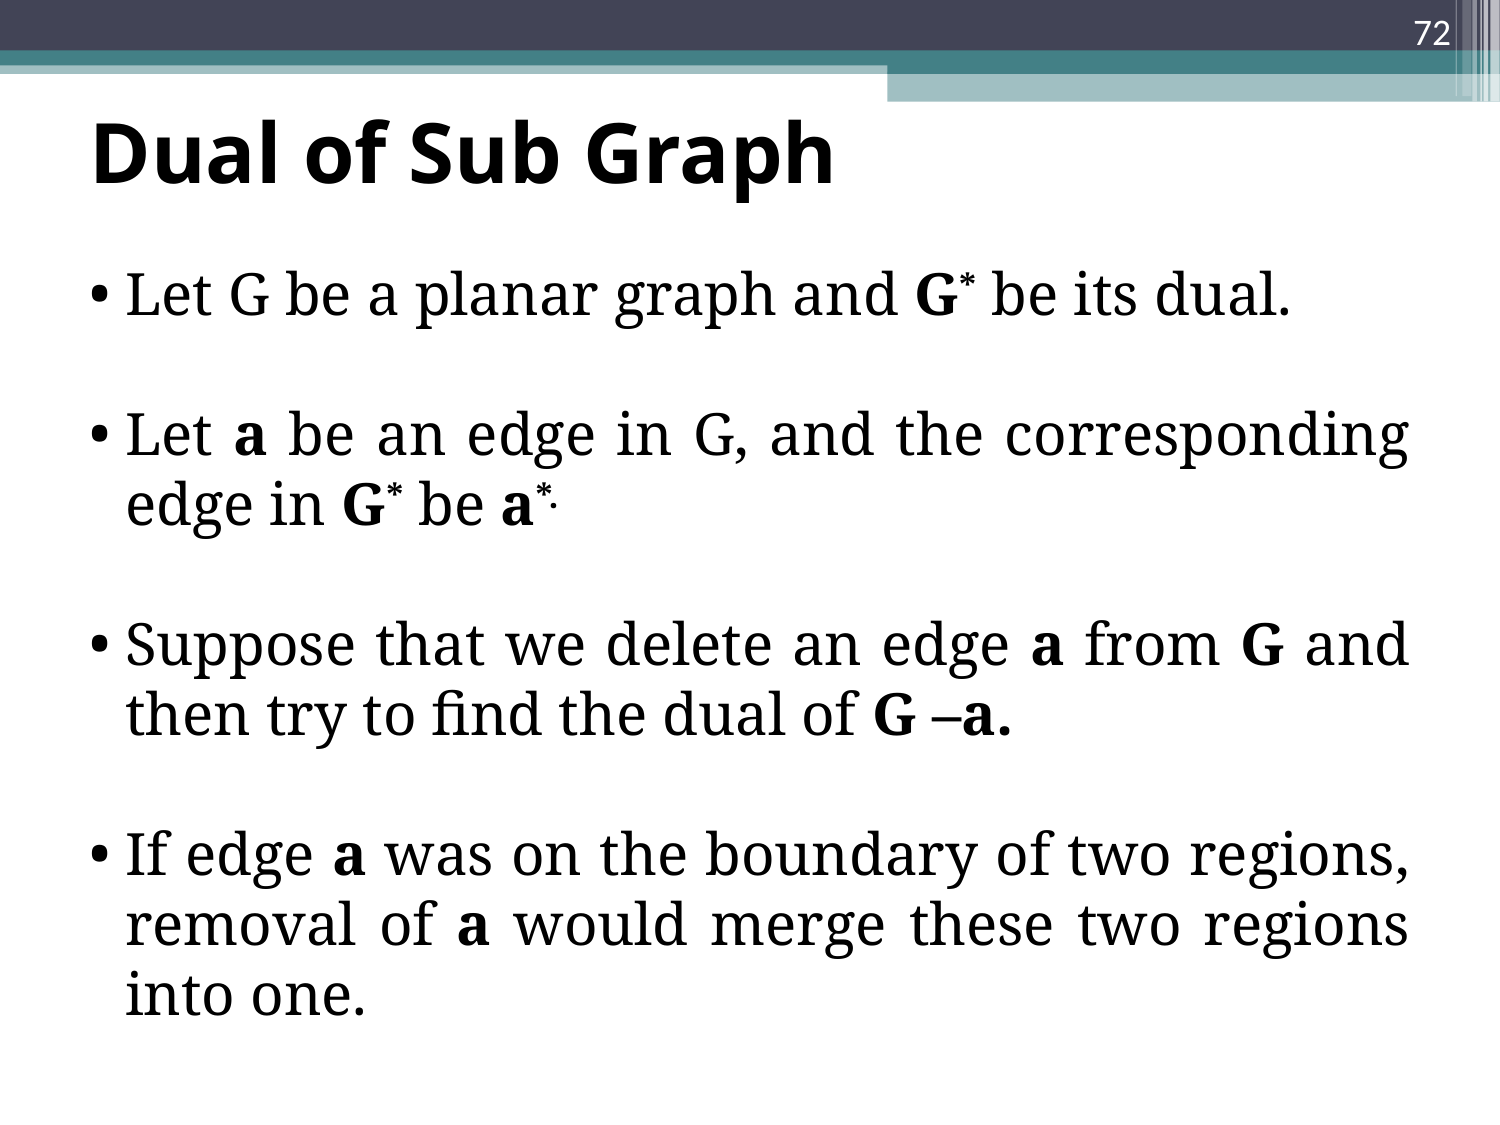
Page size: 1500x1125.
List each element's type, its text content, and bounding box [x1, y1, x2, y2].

text_box <number> [1340, 0, 1466, 61]
text_box Let G be a planar graph and G* be its dual. Let a be an edge in G, and the corresponding edge in G* be a*. Suppose that we delete an edge a from G and then try to find the dual of G –a. If edge a was on the boundary of two regions, removal of a would merge these two regions into one. [74, 249, 1425, 1079]
text_box Dual of Sub Graph [74, 112, 1425, 249]
